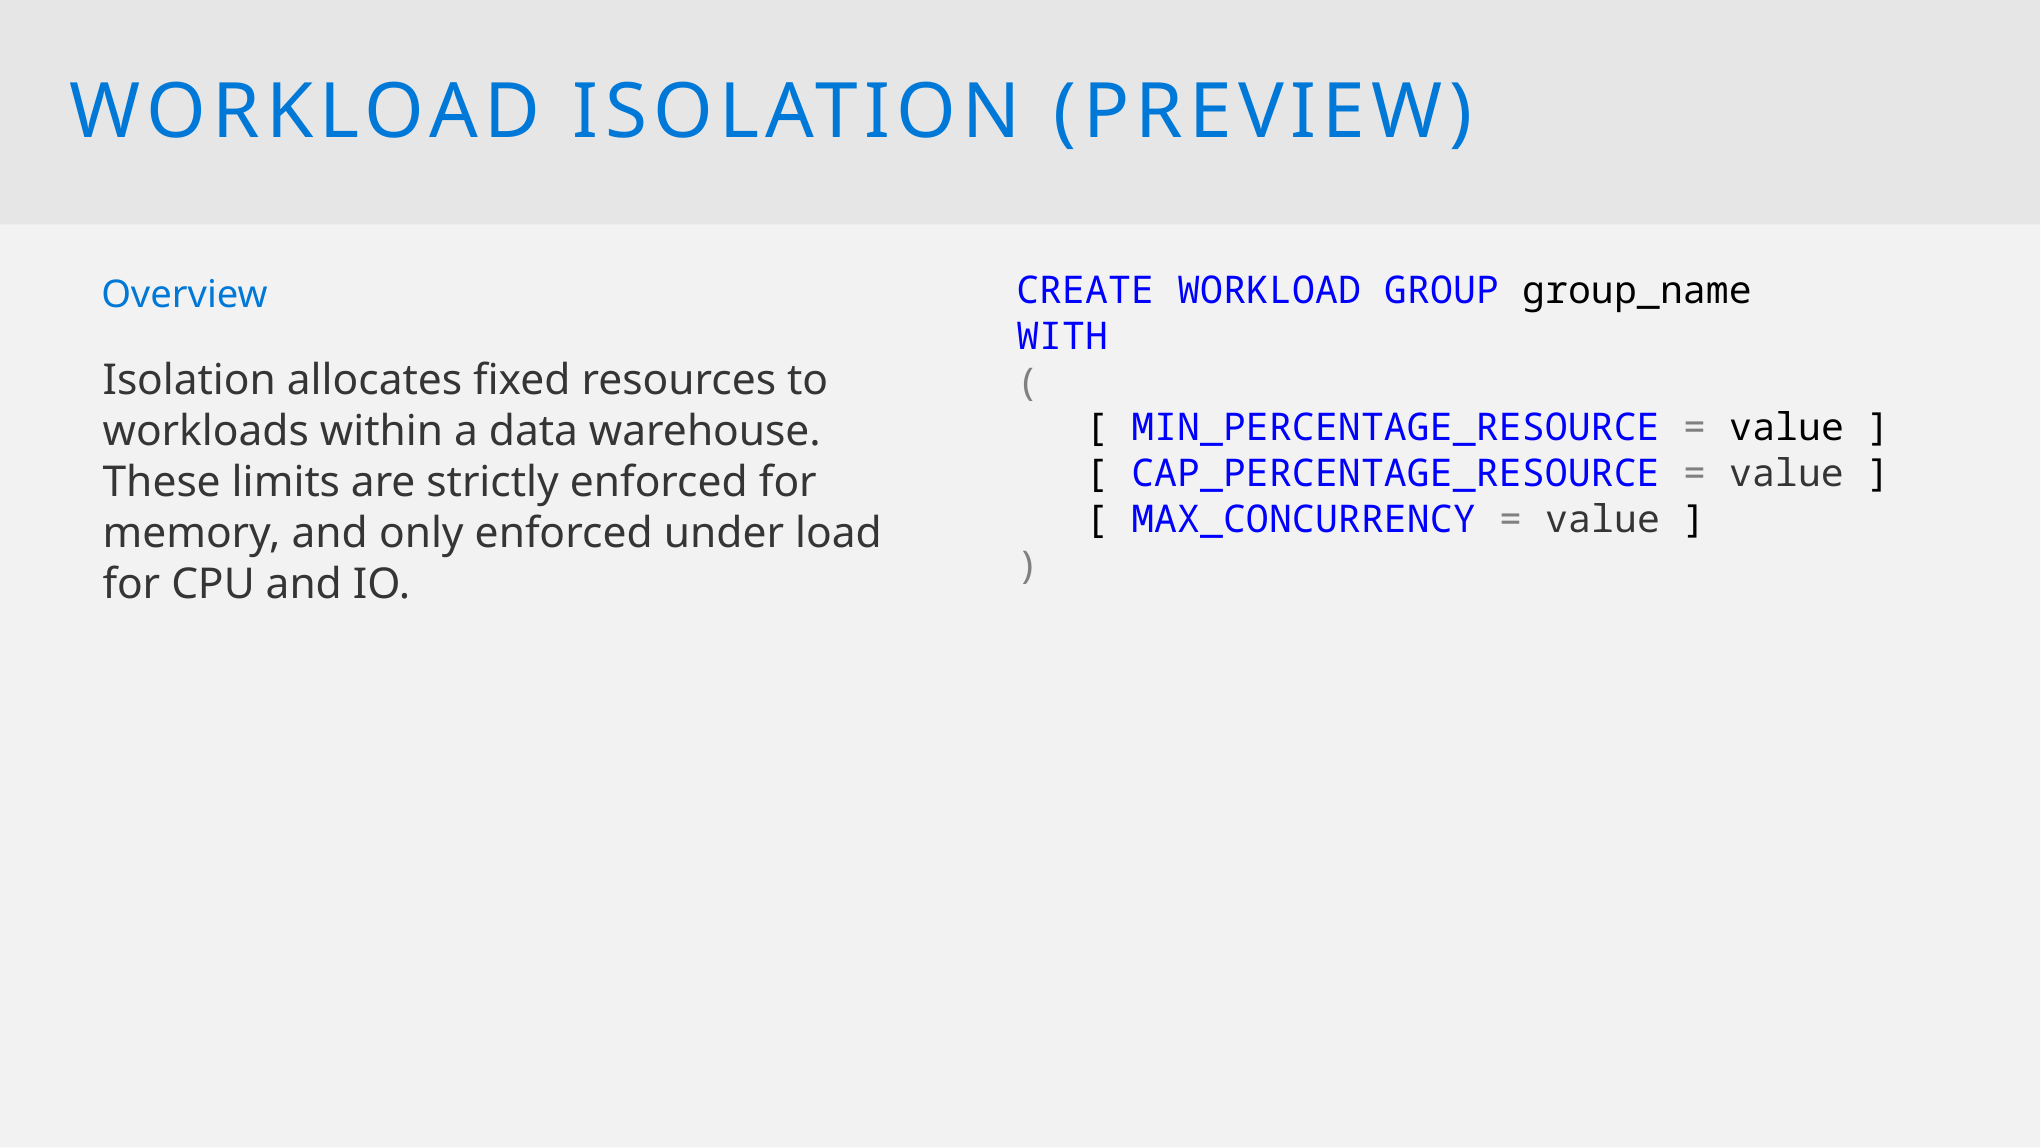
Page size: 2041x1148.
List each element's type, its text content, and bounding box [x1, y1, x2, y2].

text_box Isolation allocates fixed resources to workloads within a data warehouse. These limits are strictly enforced for memory, and only enforced under load for CPU and IO. [77, 336, 946, 623]
text_box CREATE WORKLOAD GROUP group_name WITH ( [ MIN_PERCENTAGE_RESOURCE = value ] [ CAP_PERCENTAGE_RESOURCE = value ] [ MAX_CONCURRENCY = value ] ) [1001, 257, 2022, 594]
text_box Overview [86, 262, 283, 323]
text_box WORKLOAD isolation (Preview) [45, 48, 1996, 177]
